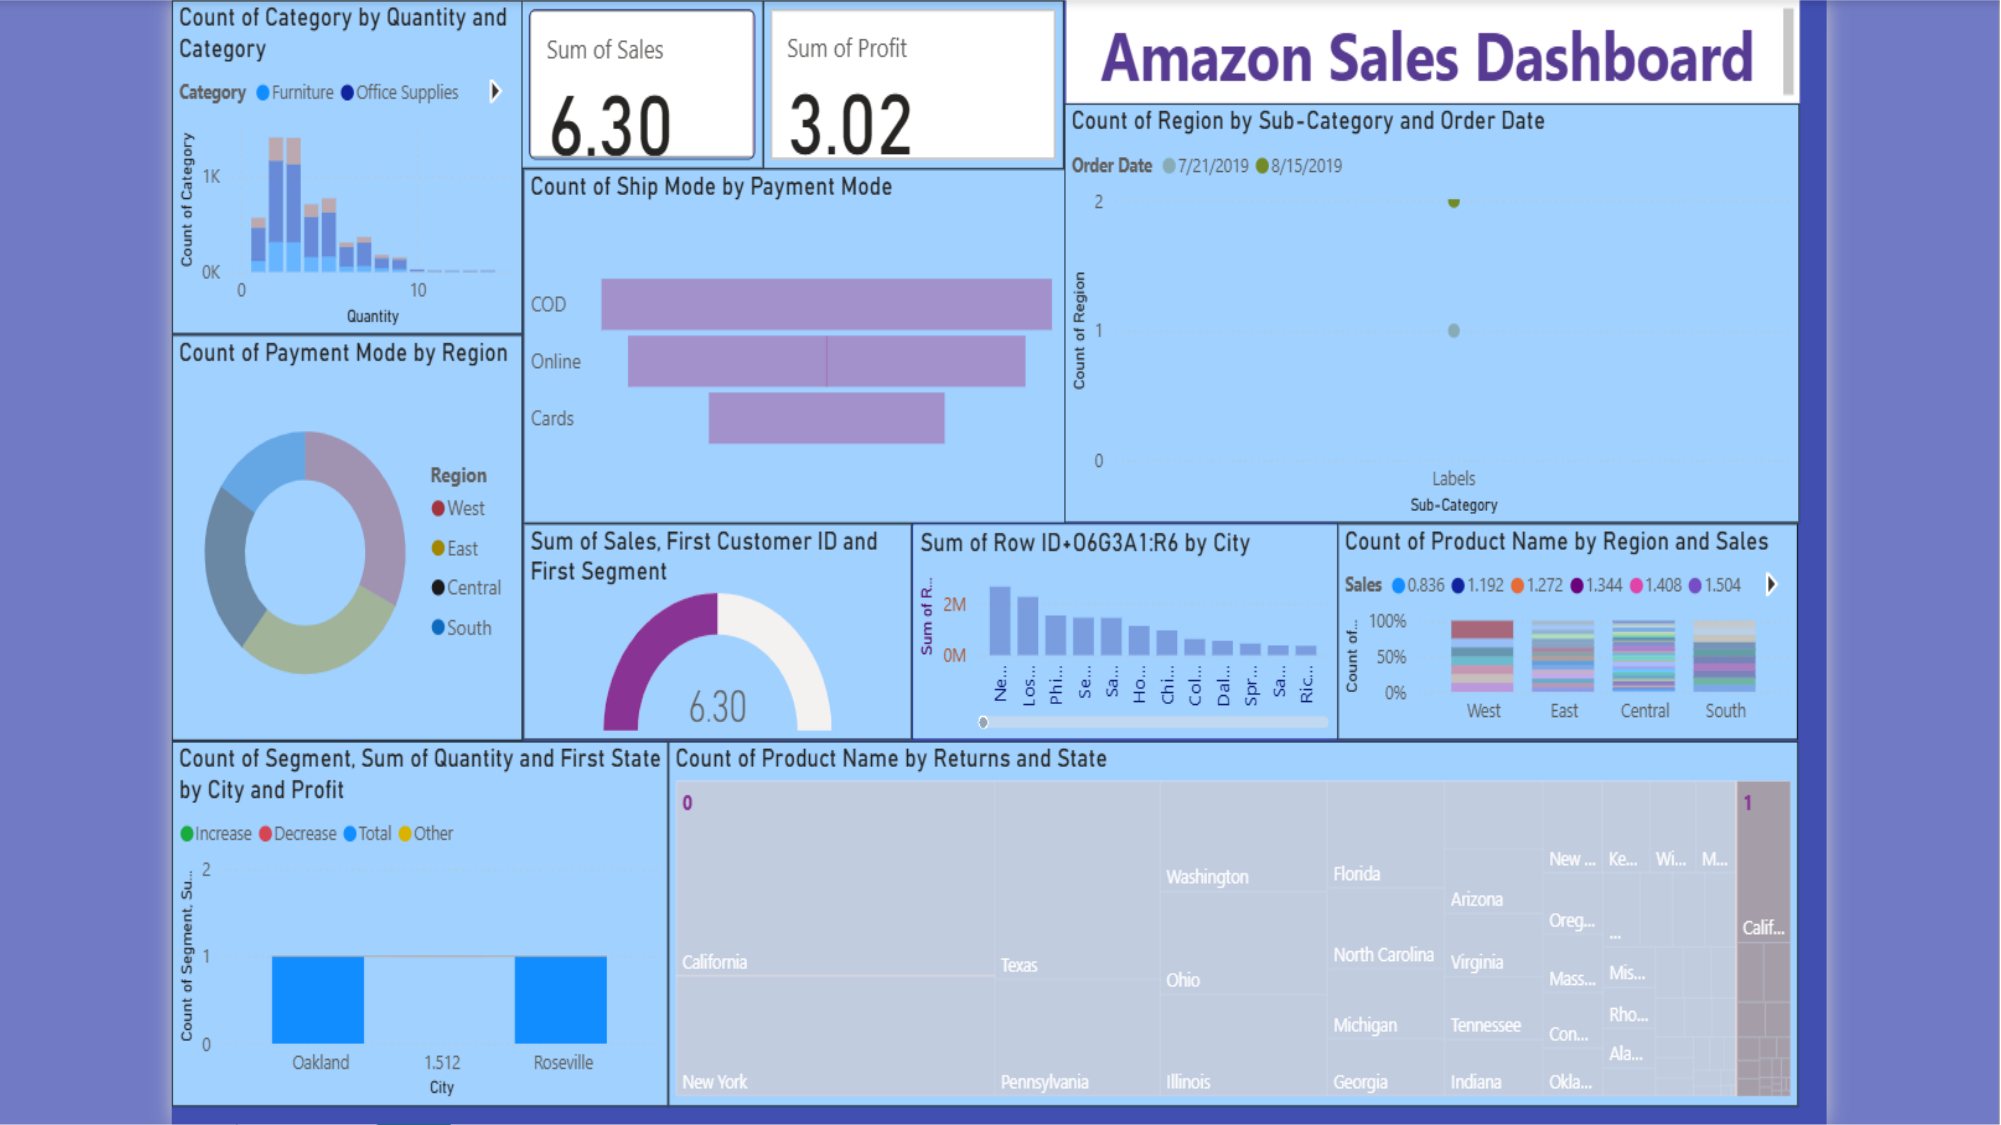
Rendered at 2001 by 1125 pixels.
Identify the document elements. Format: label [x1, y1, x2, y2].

list [0, 0, 2000, 1125]
